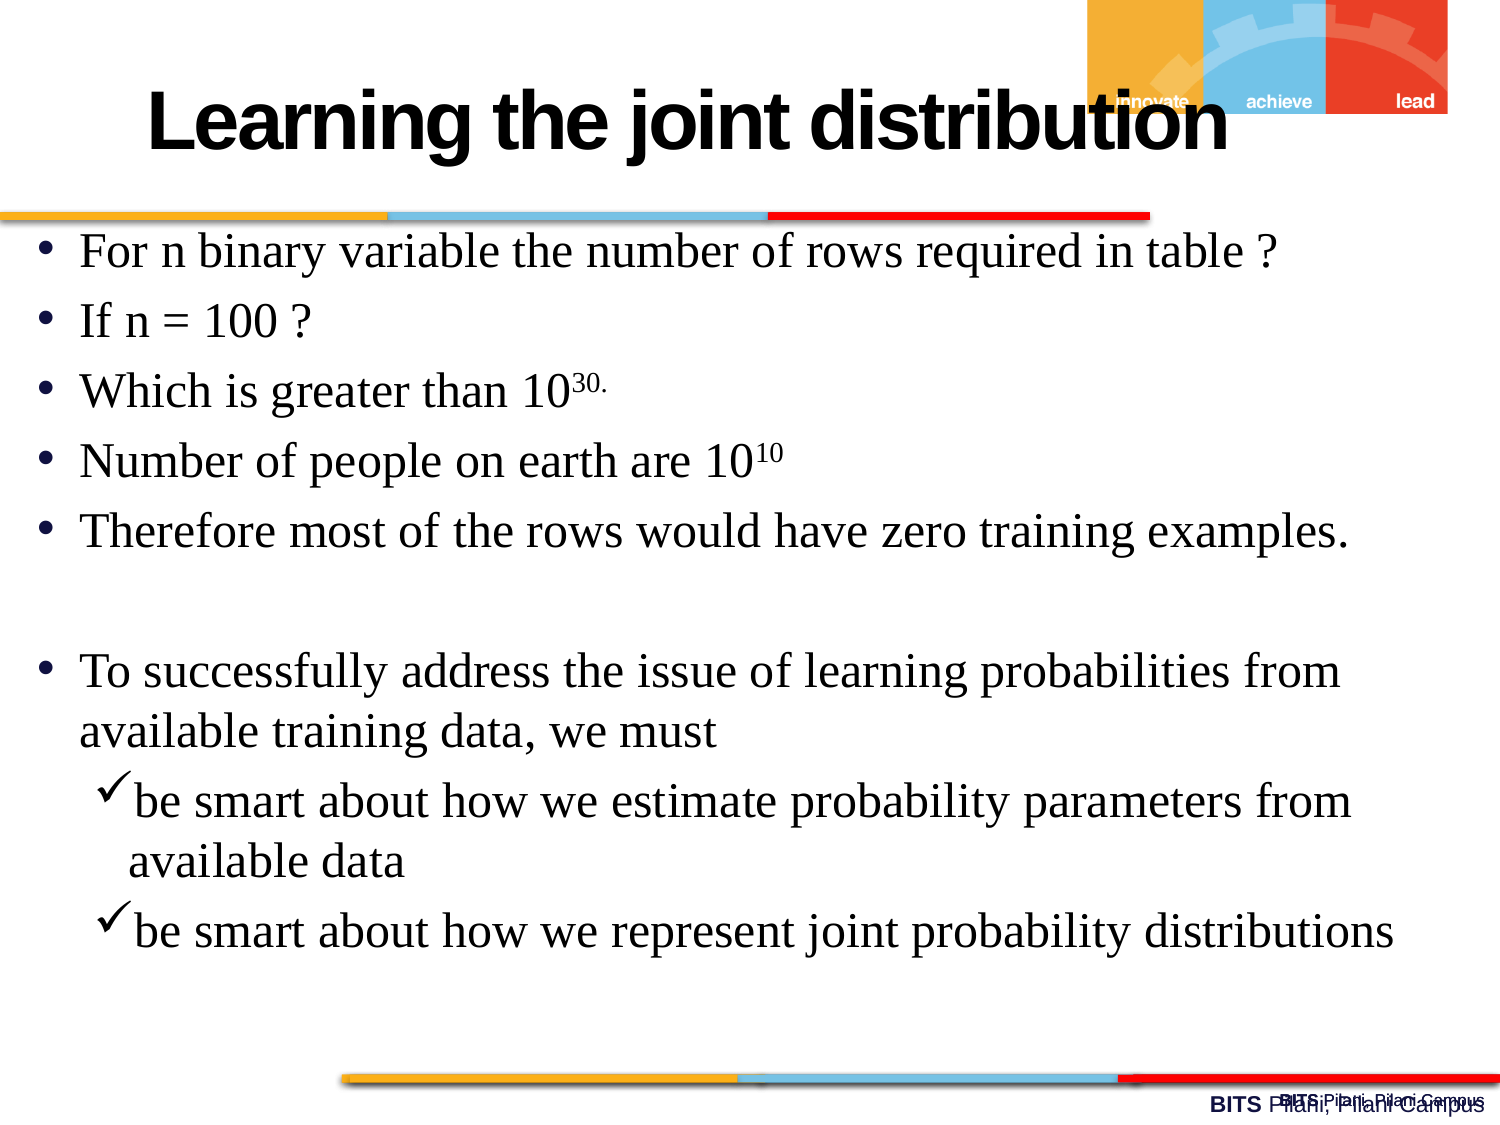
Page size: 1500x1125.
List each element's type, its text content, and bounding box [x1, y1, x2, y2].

picture [1087, 0, 1448, 114]
list Learning the joint distribution [0, 22, 1341, 210]
list For n binary variable the number of rows required in table ? If n = 100 ? Which is greater than 1030. Number of people on earth are 1010 Therefore most of the rows would have zero training examples. To successfully address the issue of learning probabilities from available training data, we must be smart about how we estimate probability parameters from available data be smart about how we represent joint probability distributions [22, 209, 1432, 1048]
